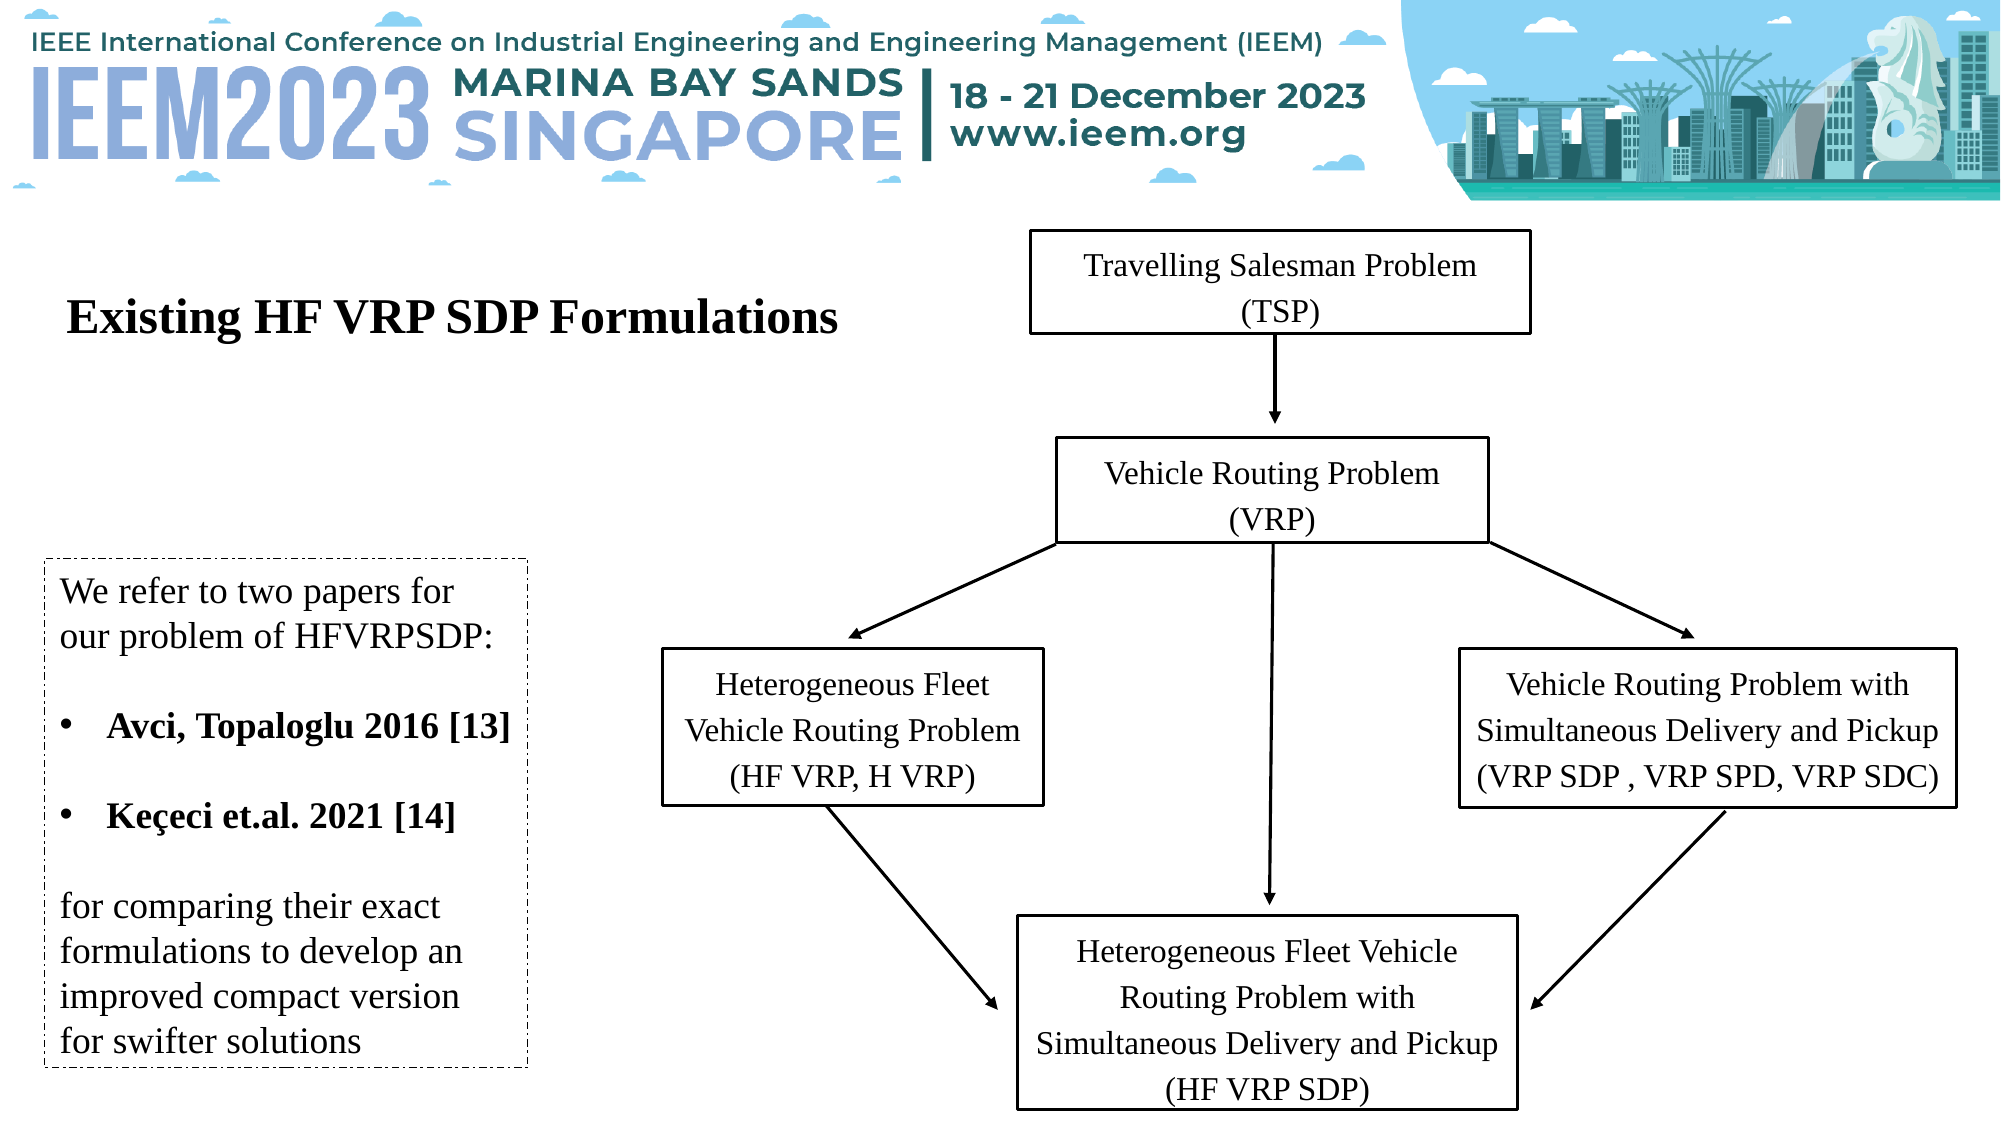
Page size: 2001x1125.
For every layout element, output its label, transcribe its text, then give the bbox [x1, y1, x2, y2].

picture [0, 0, 2001, 1125]
text_box We refer to two papers for our problem of HFVRPSDP: Avci, Topaloglu 2016 [13] Keçeci et.al. 2021 [14] for comparing their exact formulations to develop an improved compact version for swifter solutions [44, 558, 528, 1068]
text_box Existing HF VRP SDP Formulations [51, 245, 662, 351]
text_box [662, 230, 1957, 1110]
